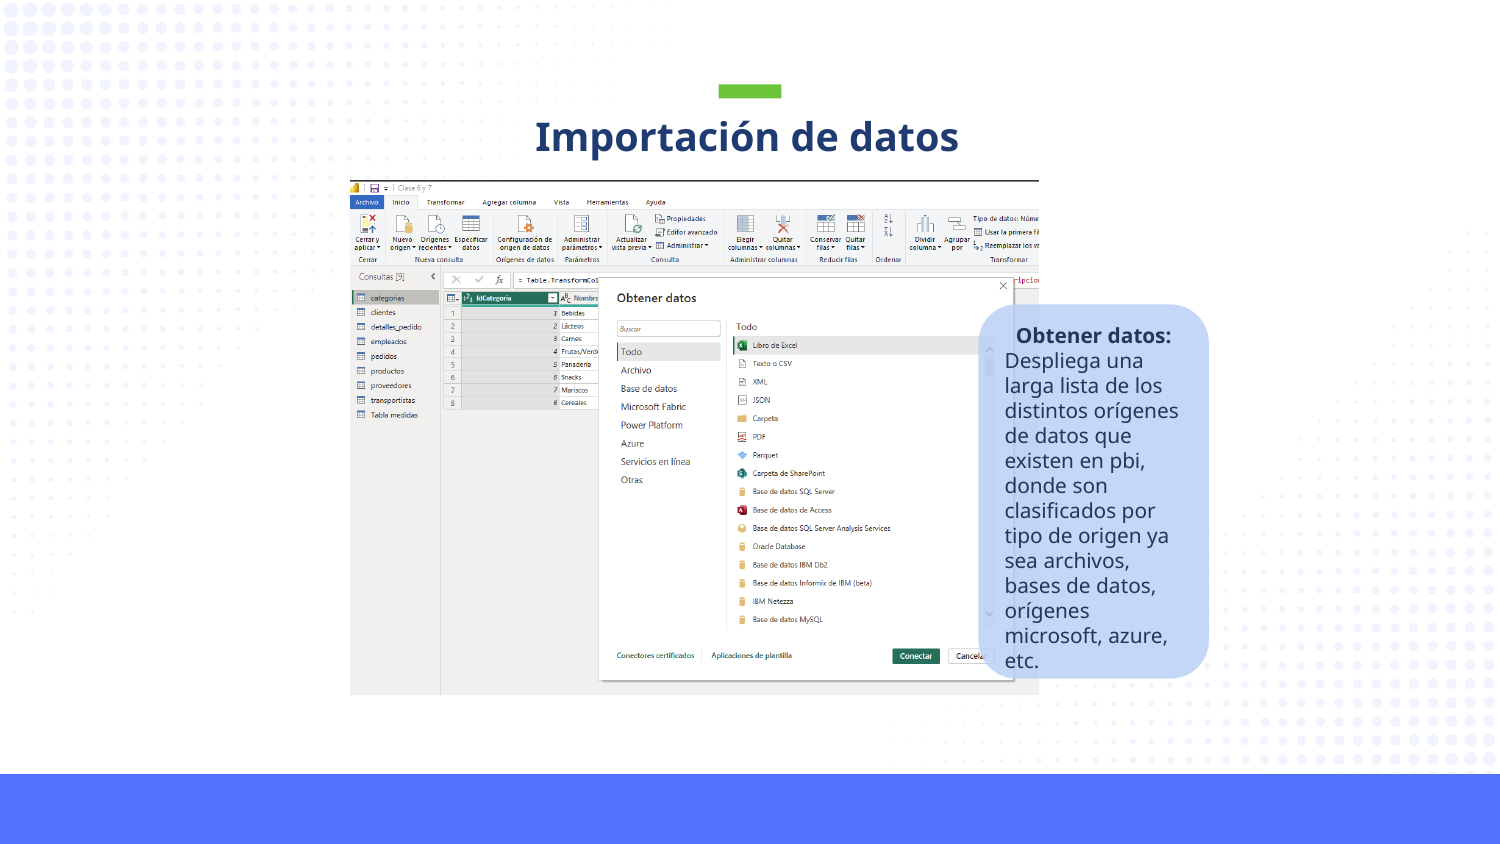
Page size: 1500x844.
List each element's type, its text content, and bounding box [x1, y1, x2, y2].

text_box Obtener datos: Despliega una larga lista de los distintos orígenes de datos que existen en pbi, donde son clasificados por tipo de origen ya sea archivos, bases de datos, orígenes microsoft, azure, etc. [1044, 304, 1209, 679]
picture [0, 0, 1500, 773]
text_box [0, 773, 1500, 844]
text_box [718, 84, 782, 99]
text_box Importación de datos [116, 119, 1379, 160]
